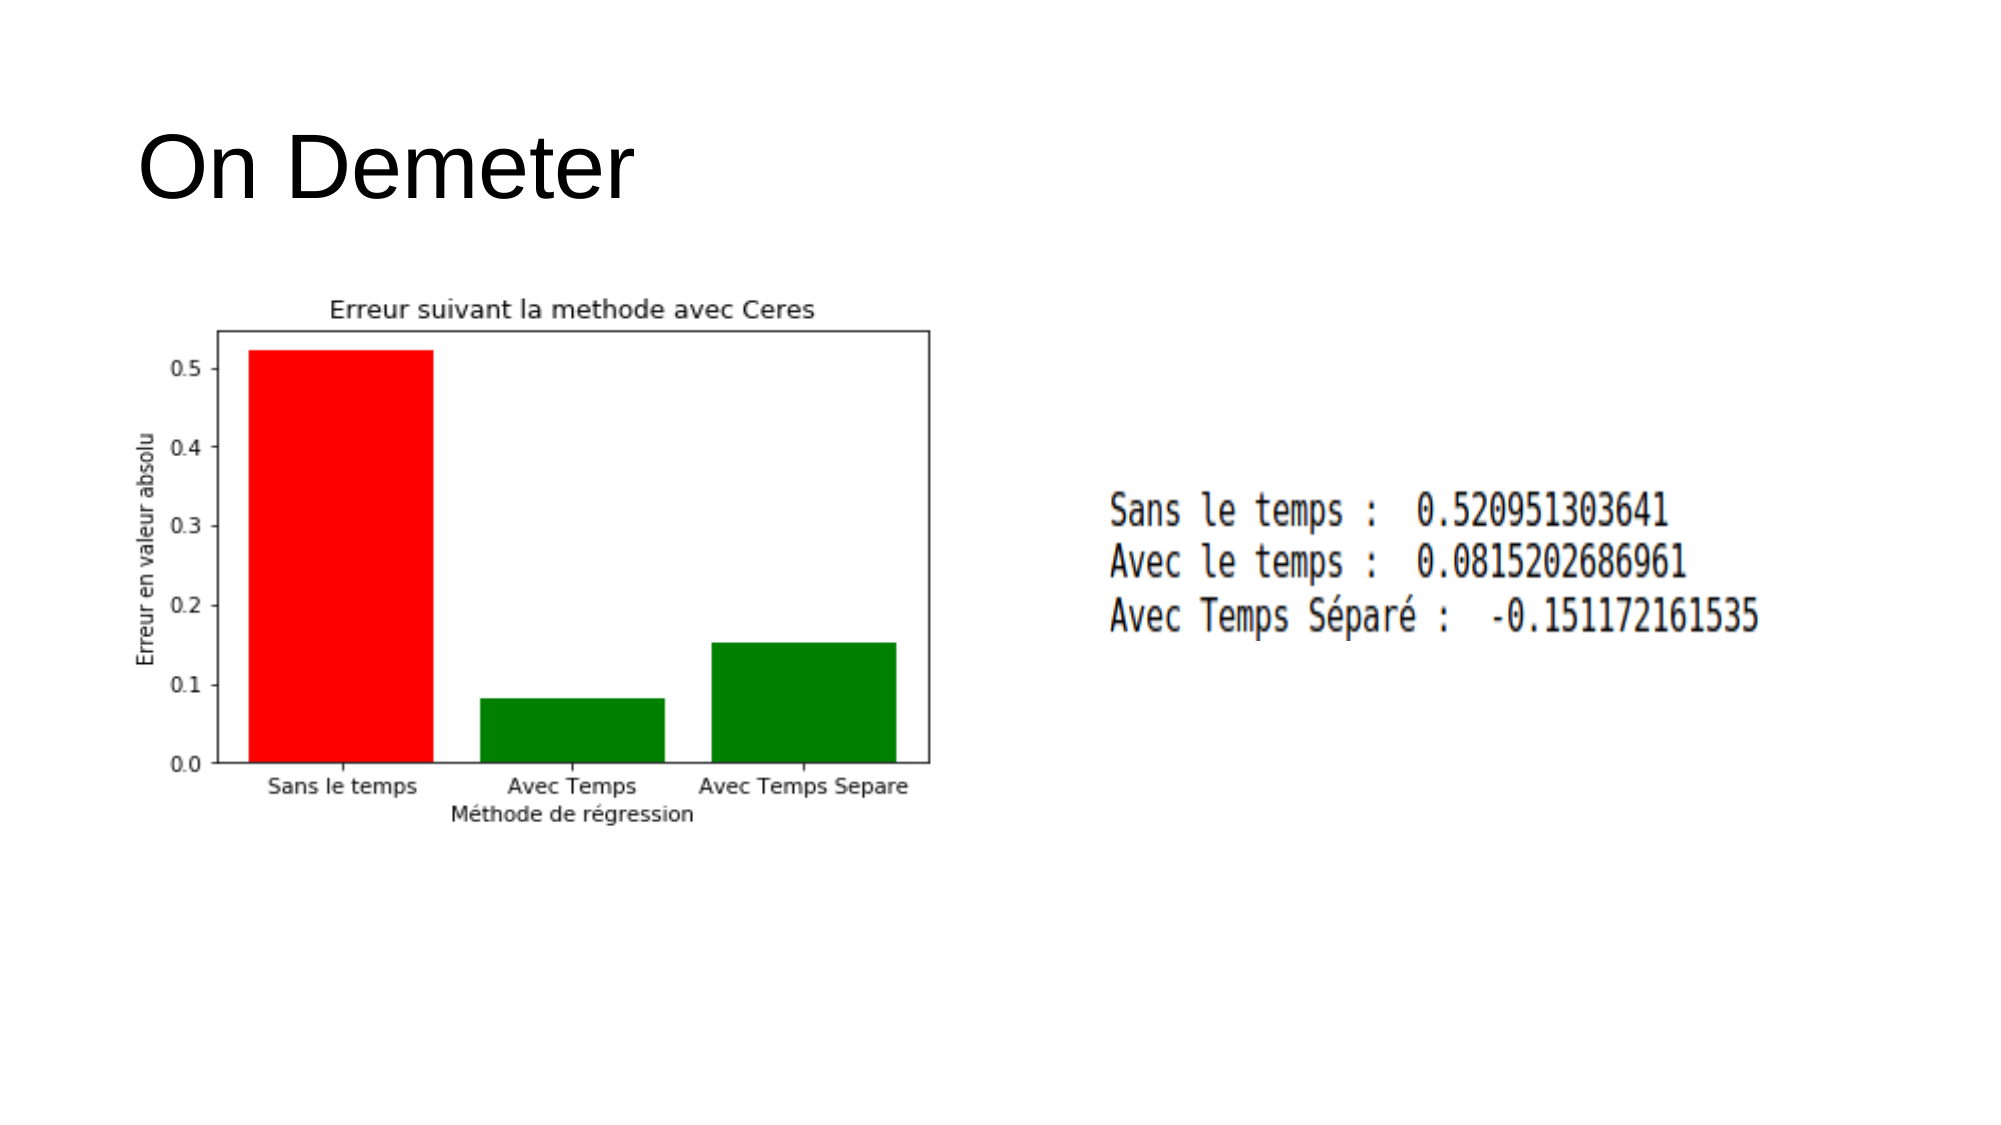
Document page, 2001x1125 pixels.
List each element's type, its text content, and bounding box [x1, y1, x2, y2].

picture [1110, 484, 1831, 641]
title On Demeter [137, 59, 1863, 278]
picture [124, 285, 951, 840]
